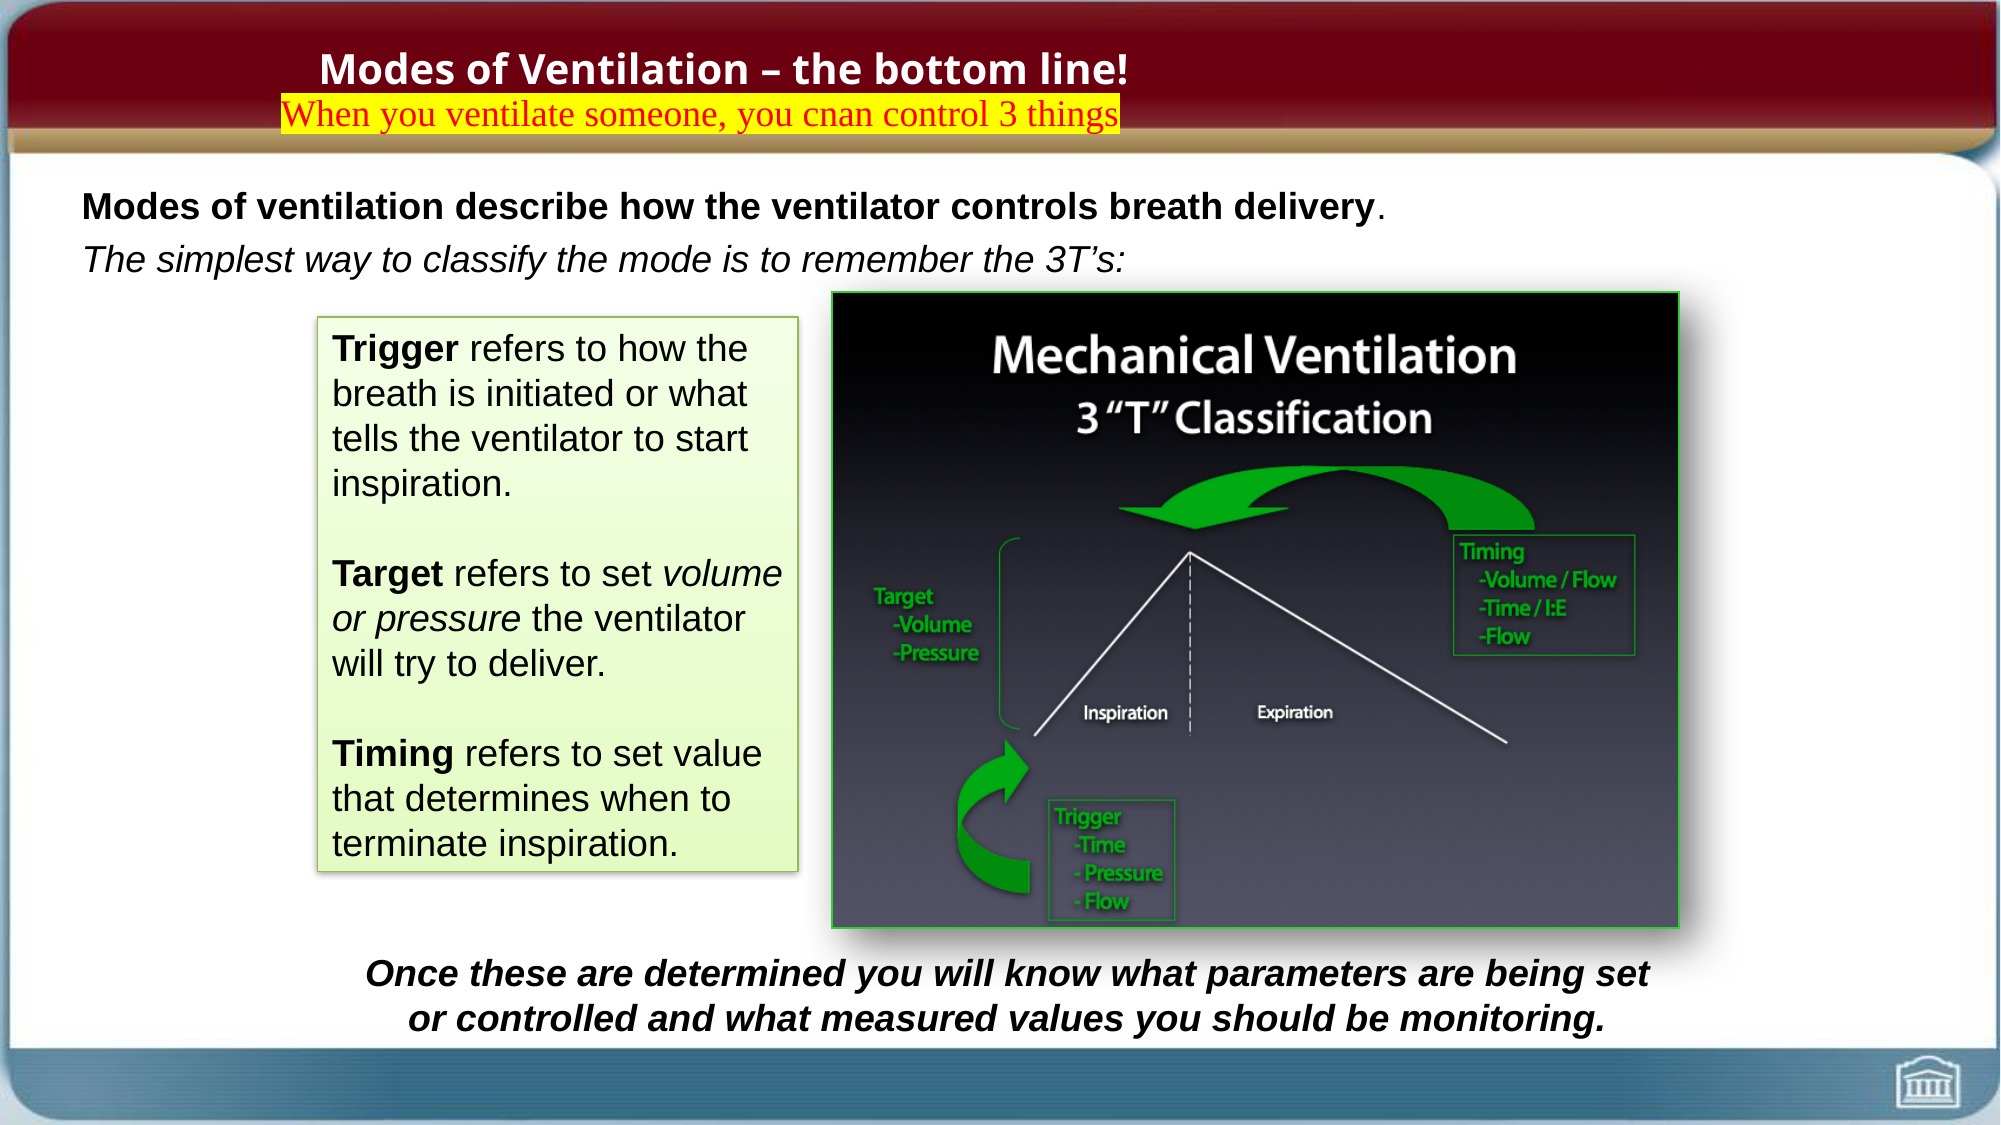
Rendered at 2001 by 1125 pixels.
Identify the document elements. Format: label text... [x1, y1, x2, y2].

text_box Once these are determined you will know what parameters are being set or controlled and what measured values you should be monitoring. [335, 941, 1681, 1047]
title Modes of Ventilation – the bottom line! [303, 28, 1679, 81]
text_box When you ventilate someone, you cnan control 3 things [266, 81, 1679, 187]
picture [0, 0, 2001, 1125]
list Modes of ventilation describe how the ventilator controls breath delivery. The simplest way to classify the mode is to remember the 3T’s: [66, 174, 1934, 1038]
text_box Trigger refers to how the breath is initiated or what tells the ventilator to start inspiration. Target refers to set volume or pressure the ventilator will try to deliver. Timing refers to set value that determines when to terminate inspiration. [317, 316, 799, 872]
